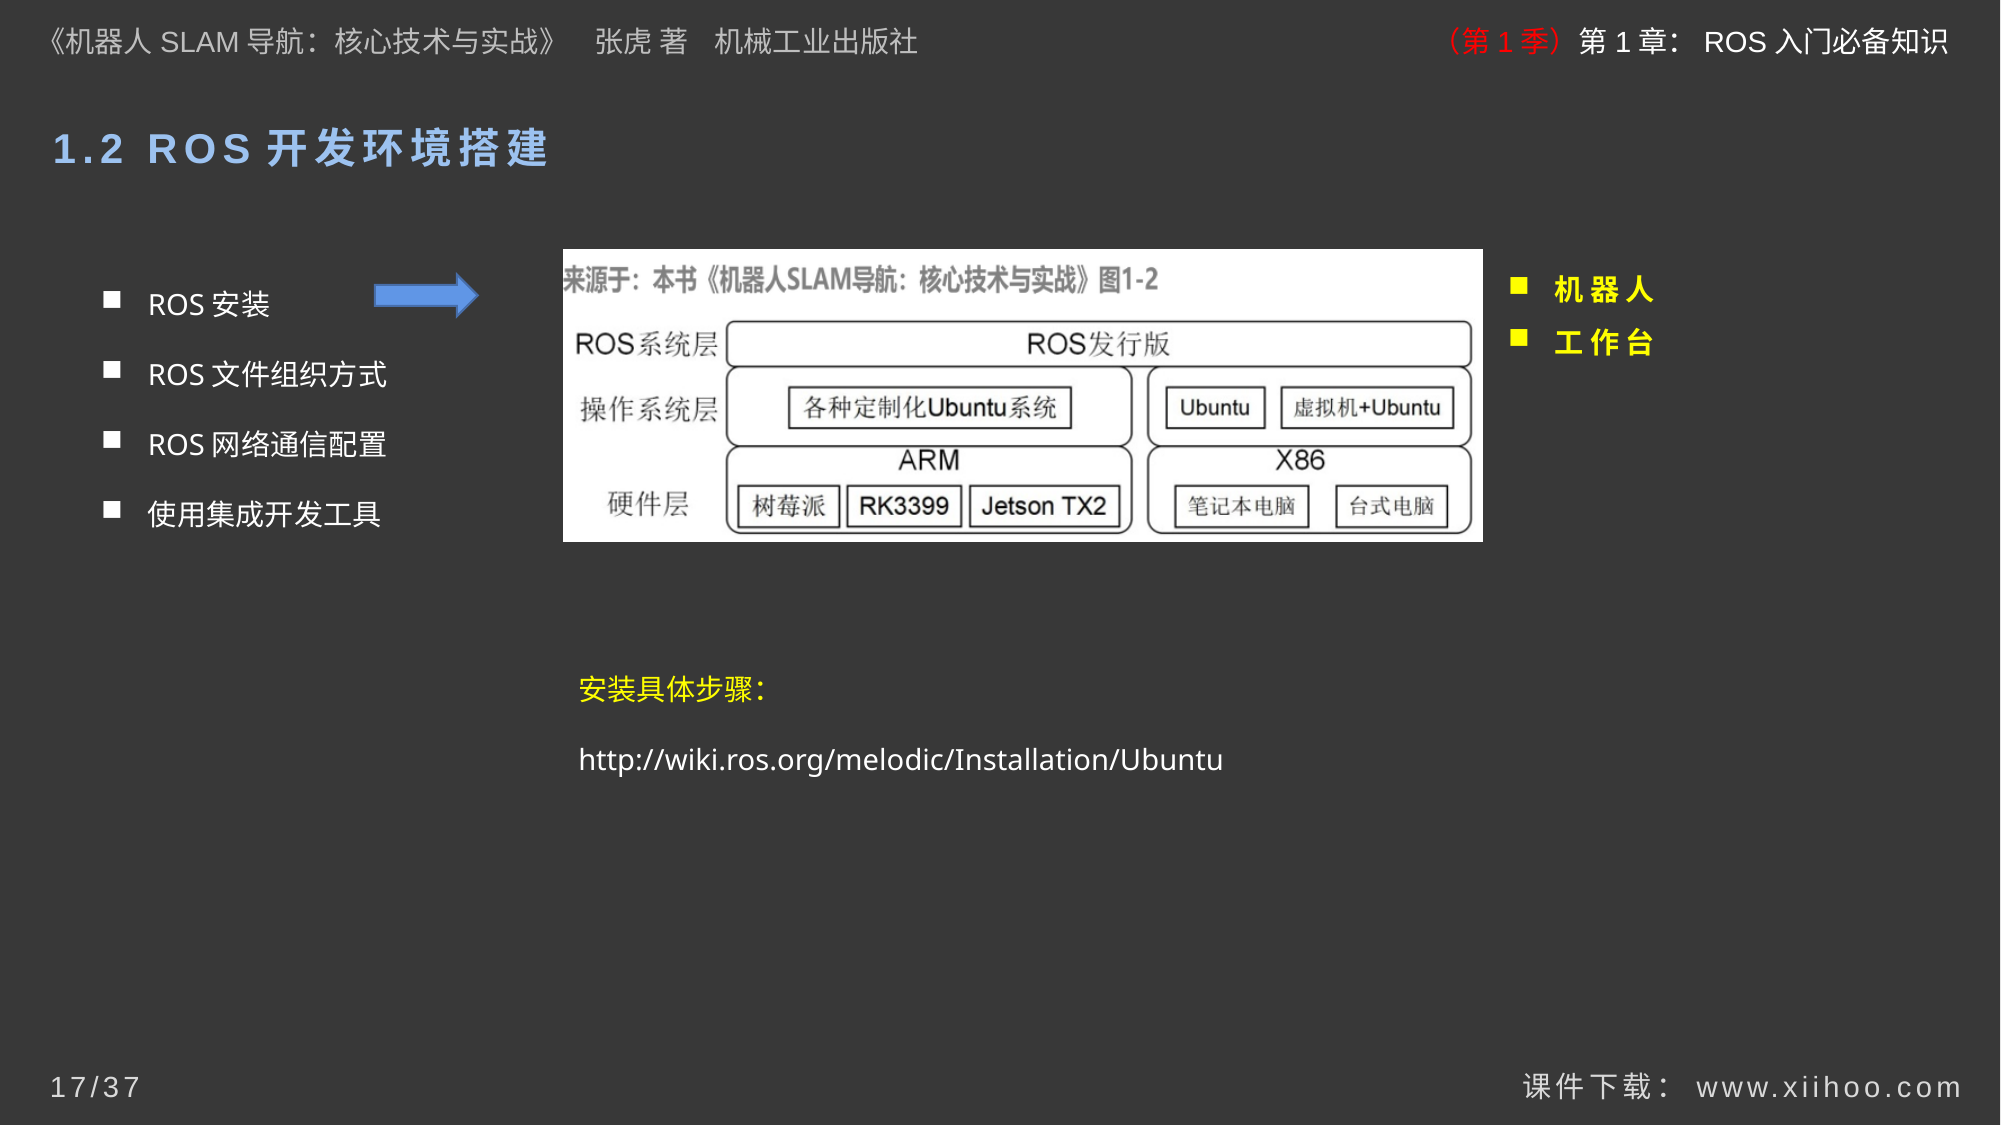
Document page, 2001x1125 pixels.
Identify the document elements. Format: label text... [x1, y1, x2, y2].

picture [0, 0, 2001, 1125]
text_box 课件下载：www.xiihoo.com [1493, 1057, 1991, 1114]
text_box （第1季）第1章：ROS入门必备知识 [1075, 16, 1965, 66]
text_box 机器人 工作台 [1493, 249, 1773, 367]
text_box ROS安装 ROS文件组织方式 ROS网络通信配置 使用集成开发工具 [86, 243, 427, 539]
text_box [373, 271, 480, 319]
text_box 安装具体步骤： http://wiki.ros.org/melodic/Installation/Ubuntu [563, 628, 1616, 784]
title 1.2 ROS开发环境搭建 [38, 98, 620, 180]
text_box 《机器人SLAM导航：核心技术与实战》 张虎 著 机械工业出版社 [16, 16, 940, 66]
text_box 17/37 [34, 1060, 187, 1111]
